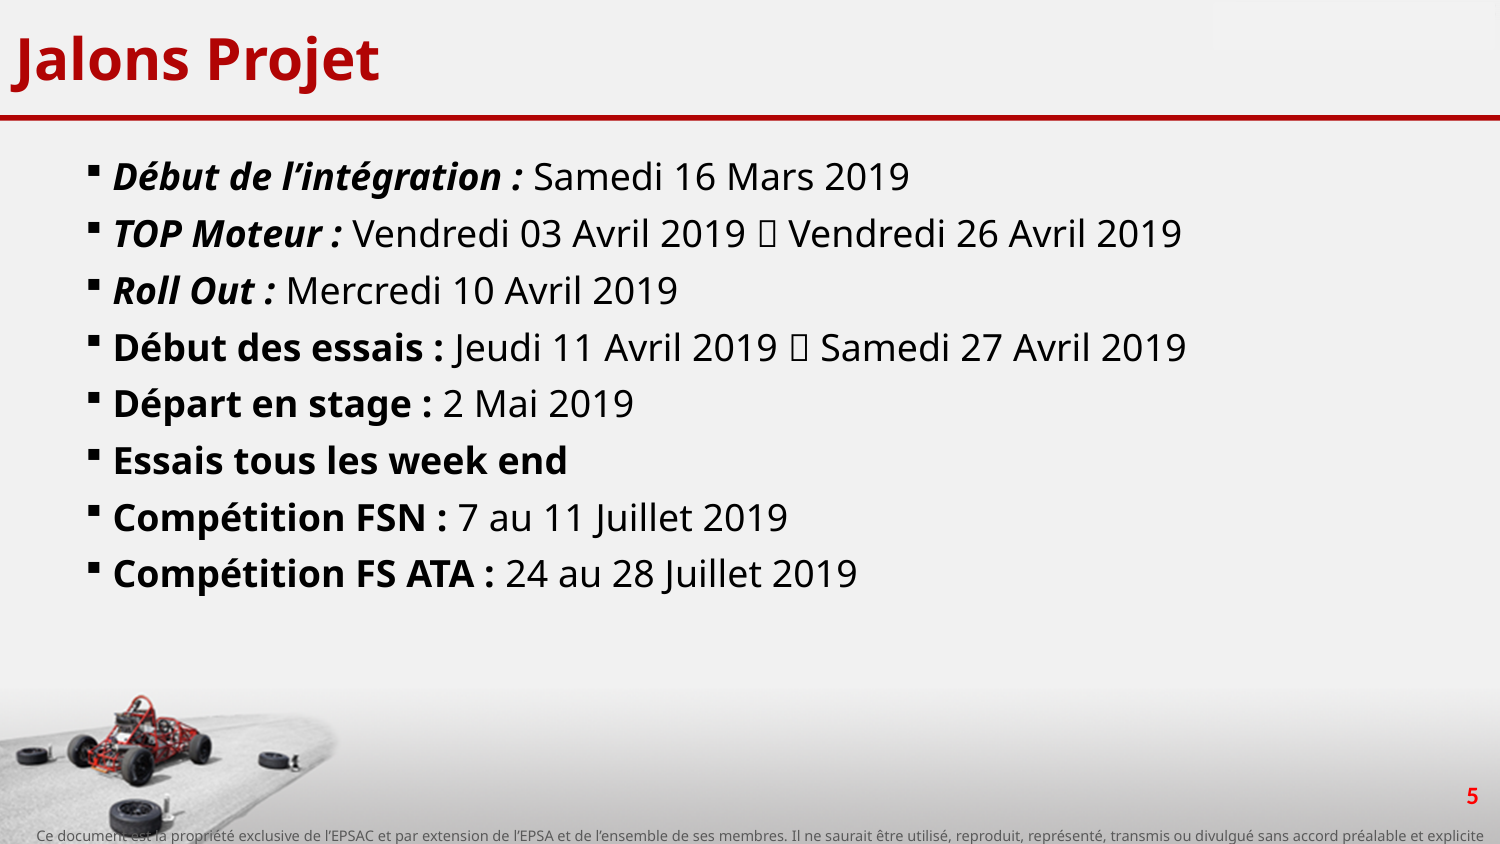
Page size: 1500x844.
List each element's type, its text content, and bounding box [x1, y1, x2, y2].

title Jalons Projet [0, 3, 1500, 112]
picture [0, 669, 1500, 844]
list Début de l’intégration : Samedi 16 Mars 2019 TOP Moteur : Vendredi 03 Avril 2019  Vendredi 26 Avril 2019 Roll Out : Mercredi 10 Avril 2019 Début des essais : Jeudi 11 Avril 2019  Samedi 27 Avril 2019 Départ en stage : 2 Mai 2019 Essais tous les week end Compétition FSN : 7 au 11 Juillet 2019 Compétition FS ATA : 24 au 28 Juillet 2019 [41, 138, 1459, 677]
slide_number 5 [1340, 767, 1495, 822]
